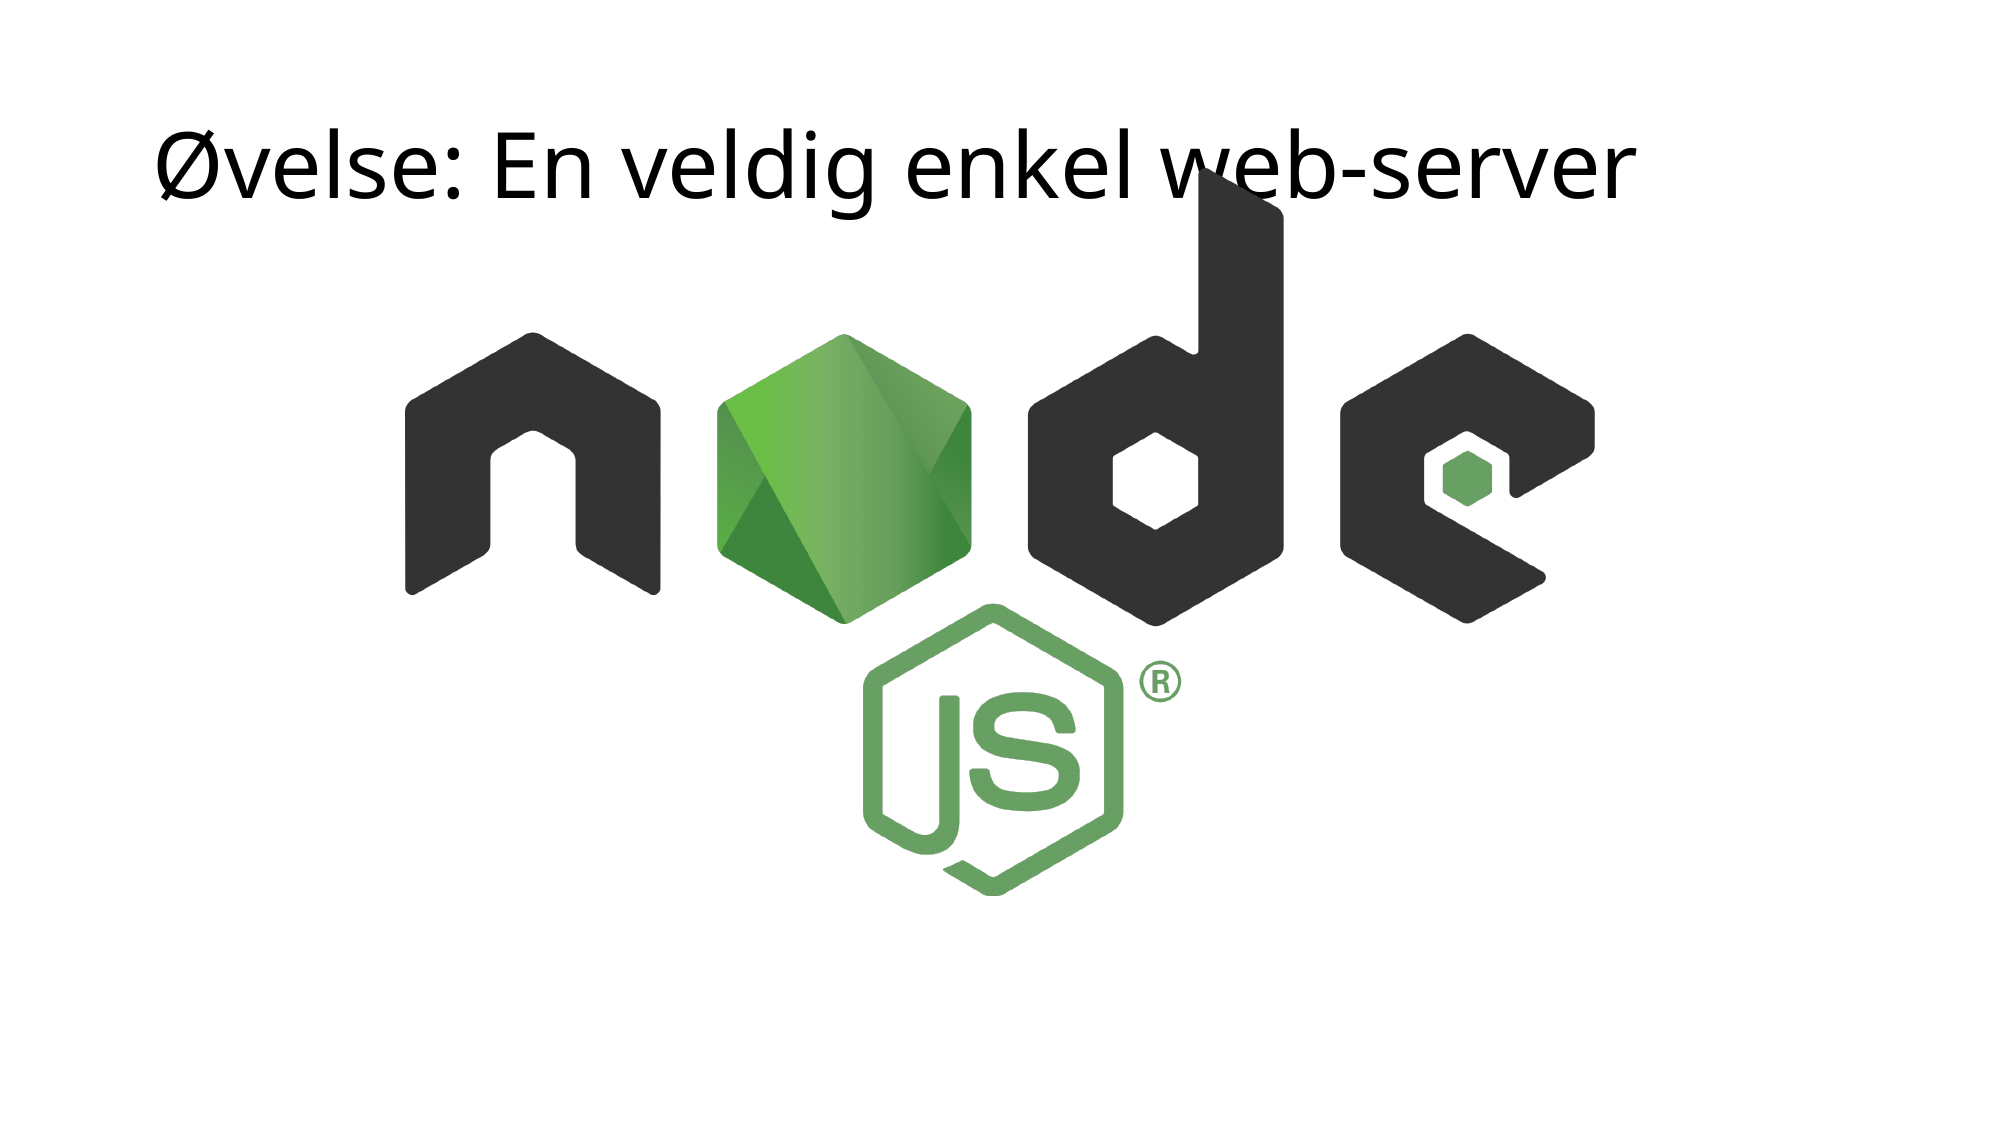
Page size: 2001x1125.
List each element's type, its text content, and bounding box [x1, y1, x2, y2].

title Øvelse: En veldig enkel web-server [137, 59, 1863, 278]
picture [405, 168, 1595, 896]
